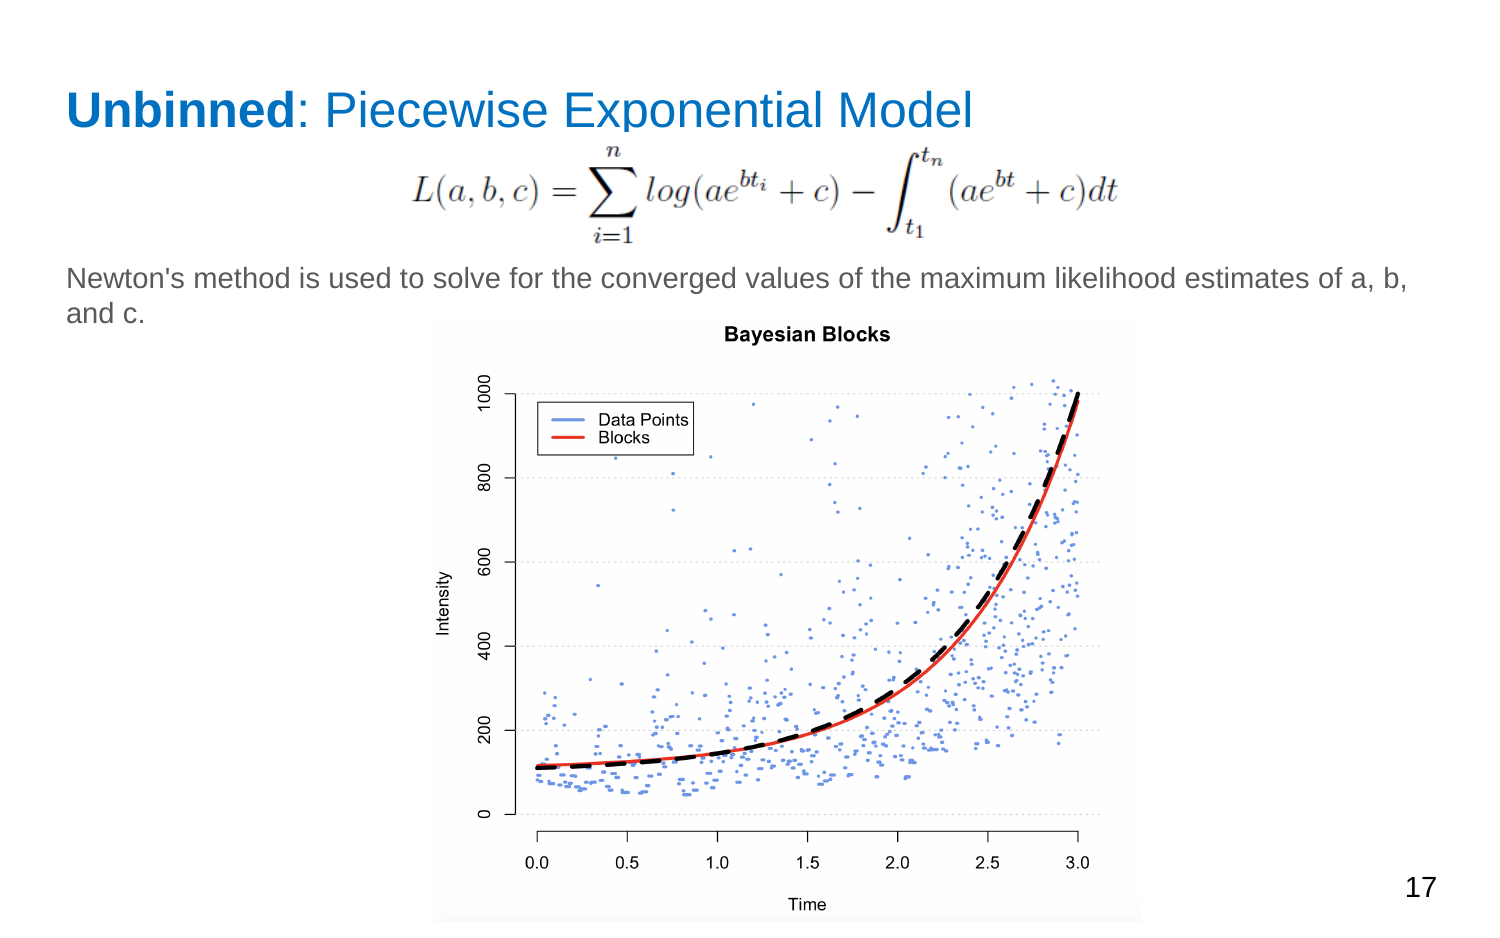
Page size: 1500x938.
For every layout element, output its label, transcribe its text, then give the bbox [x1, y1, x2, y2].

picture [431, 314, 1142, 922]
slide_number ‹#› [1389, 849, 1480, 922]
list Newton's method is used to solve for the converged values of the maximum likelihood estimates of a, b, and c. [51, 139, 1449, 363]
picture [396, 132, 1130, 256]
title Unbinned: Piecewise Exponential Model [51, 53, 1449, 139]
